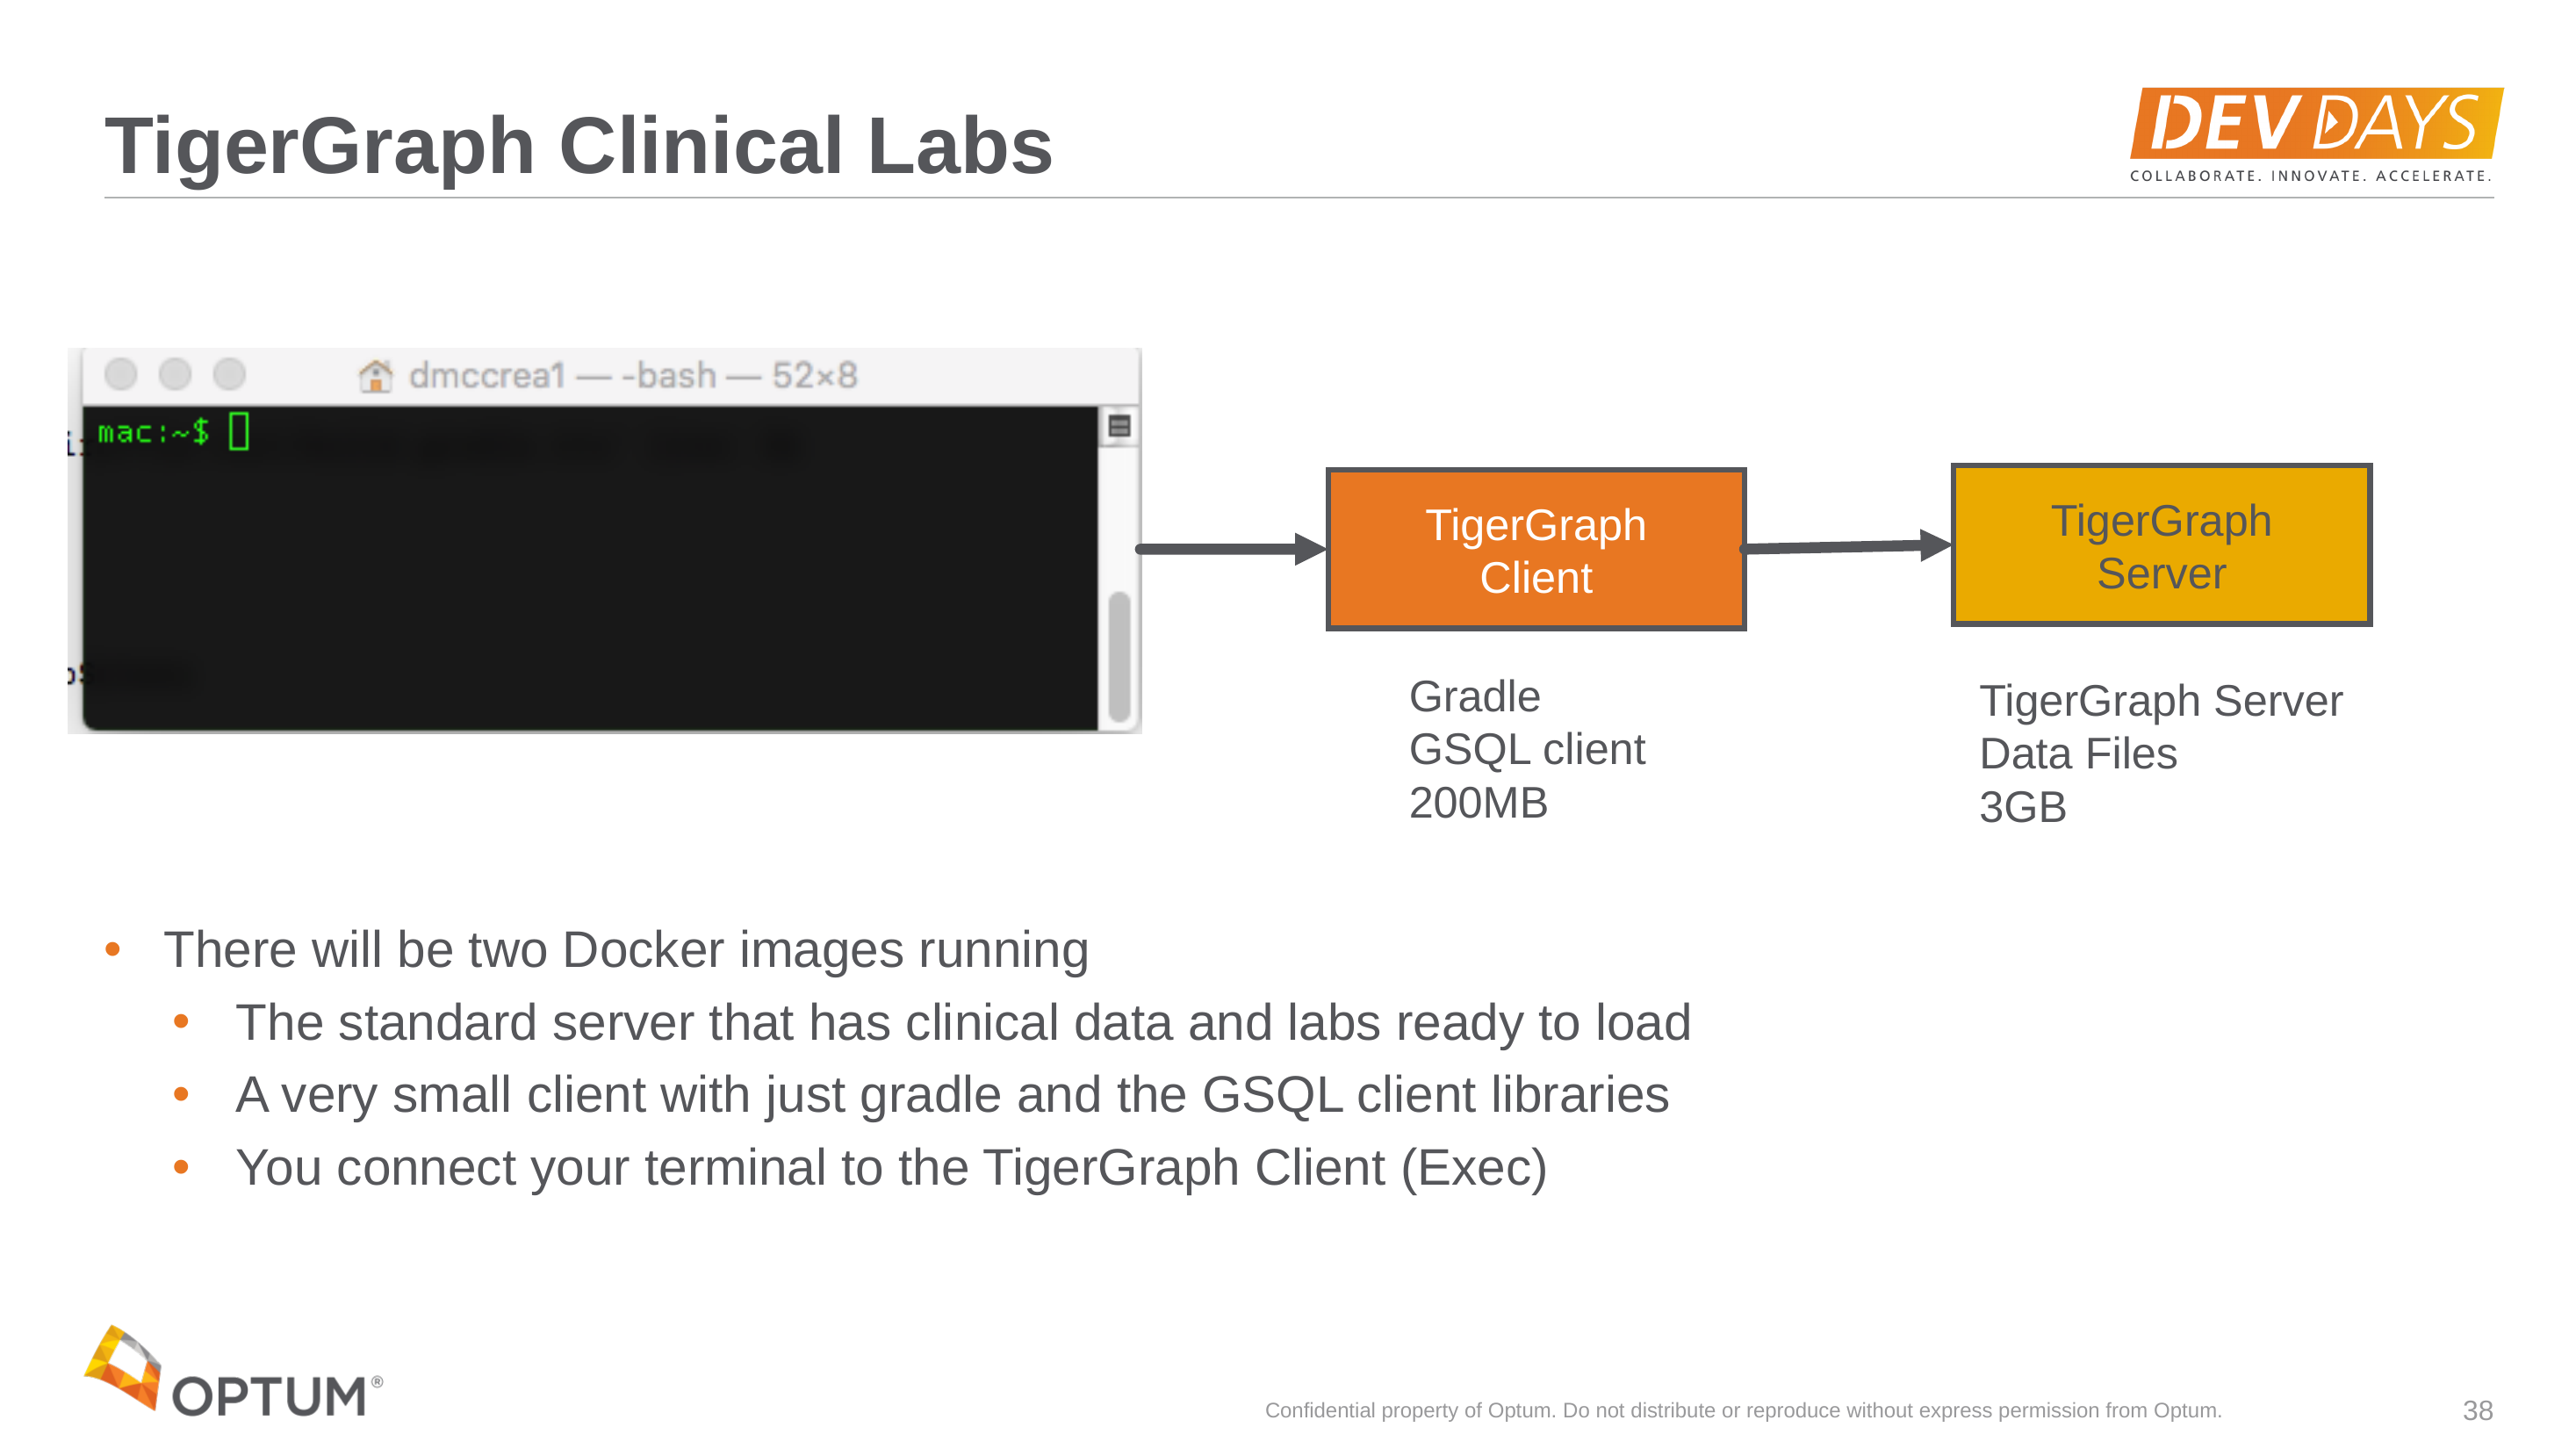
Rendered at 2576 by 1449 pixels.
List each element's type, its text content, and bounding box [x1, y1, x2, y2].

footer Confidential property of Optum. Do not distribute or reproduce without express permission from Optum. [1119, 1370, 2371, 1448]
text_box TigerGraph Server [1953, 465, 2371, 625]
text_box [1745, 544, 1954, 550]
title TigerGraph Clinical Labs [104, 83, 2495, 191]
text_box Gradle GSQL client 200MB [1396, 660, 1660, 833]
picture [83, 1323, 385, 1417]
slide_number 38 [2379, 1370, 2494, 1448]
text_box TigerGraph Server Data Files 3GB [1966, 665, 2357, 838]
text_box TigerGraph Client [1328, 469, 1745, 630]
list There will be two Docker images running The standard server that has clinical data and labs ready to load A very small client with just gradle and the GSQL client libraries You connect your terminal to the TigerGraph Client (Exec) [104, 920, 2494, 1270]
picture [68, 348, 1142, 734]
